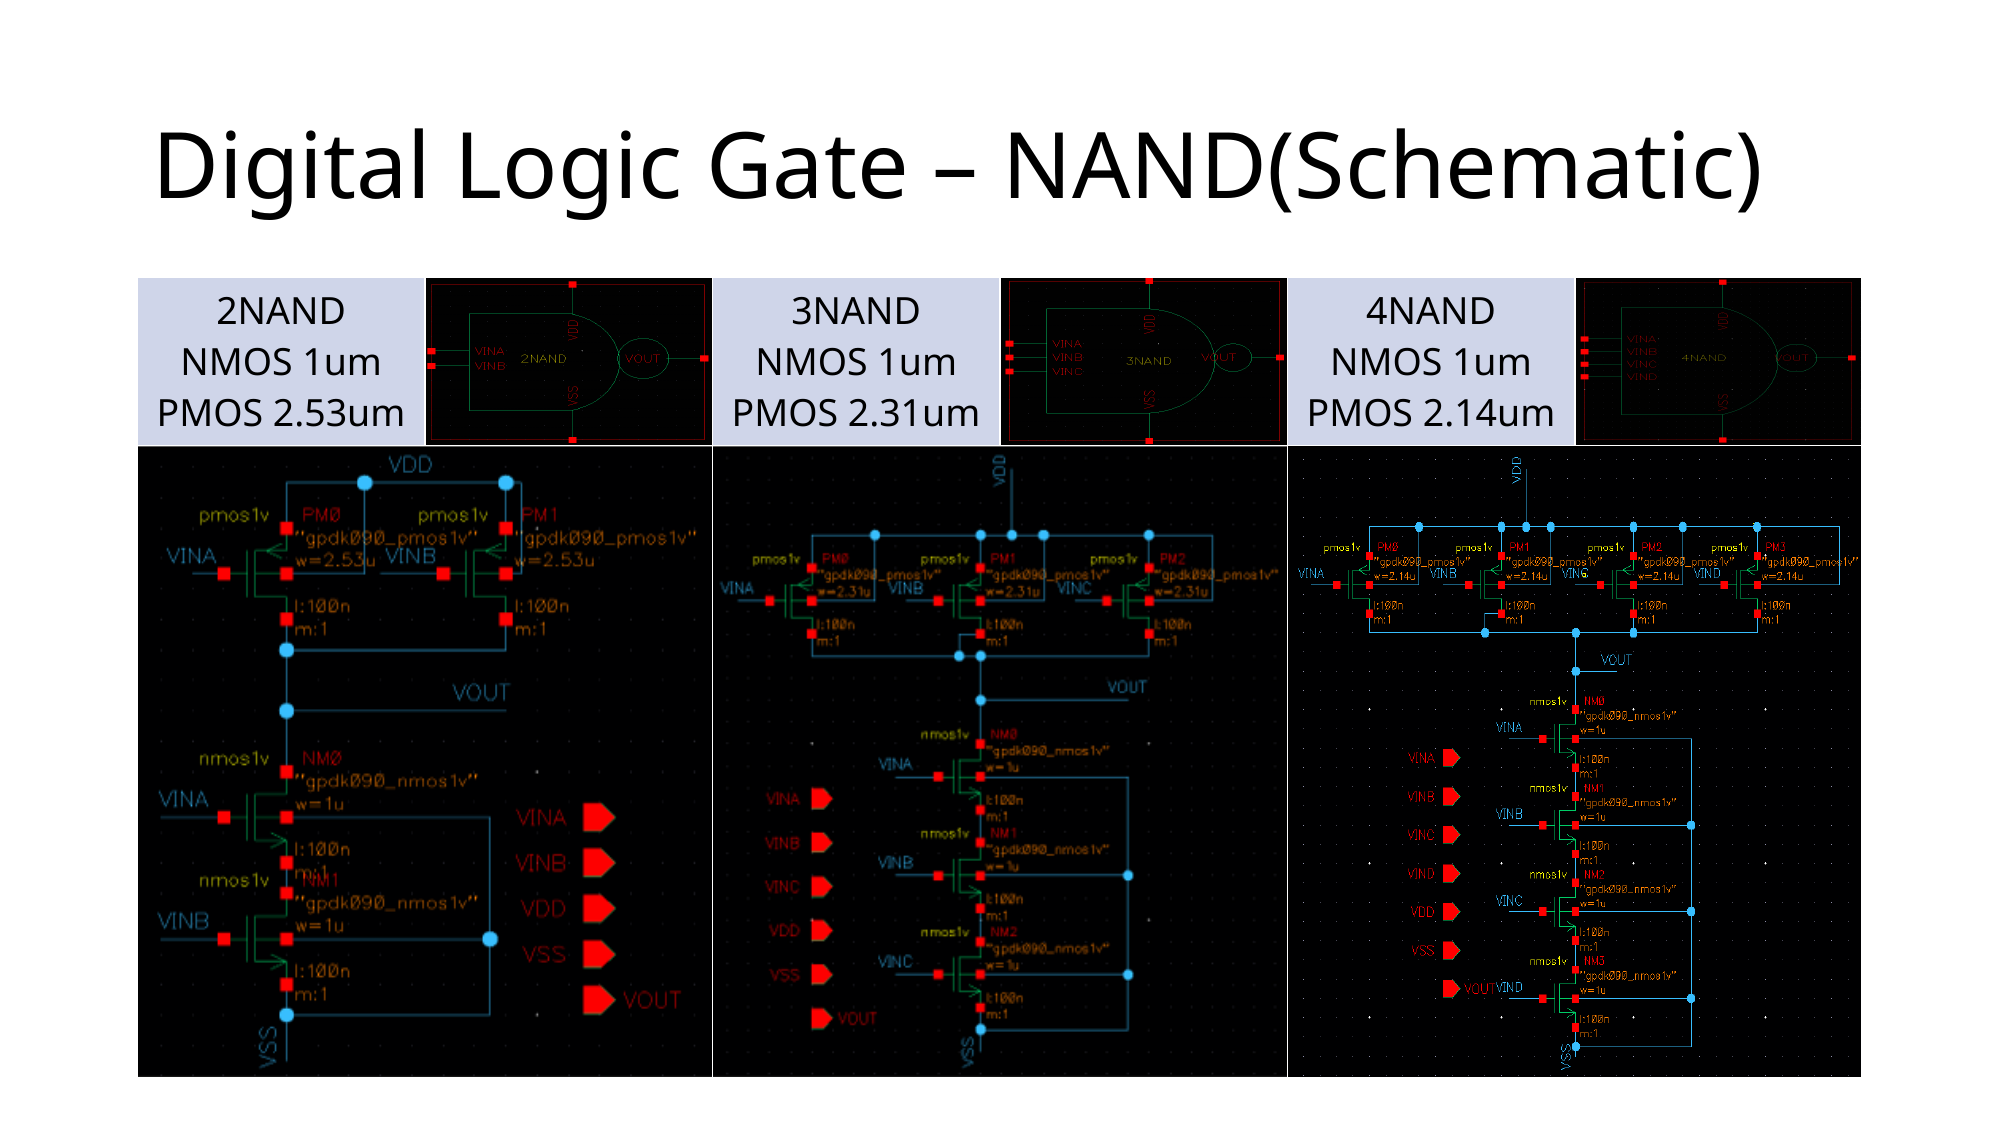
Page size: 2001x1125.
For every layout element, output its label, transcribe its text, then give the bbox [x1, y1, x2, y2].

table_cell [138, 446, 712, 1077]
table_header 4NAND NMOS 1um PMOS 2.14um [1288, 278, 1574, 445]
table_header [426, 278, 712, 445]
table_header [1576, 278, 1861, 445]
title Digital Logic Gate – NAND(Schematic) [137, 59, 1863, 276]
table_header 2NAND NMOS 1um PMOS 2.53um [138, 278, 424, 445]
table_header [1001, 278, 1287, 445]
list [893, 600, 1237, 988]
table_header 3NAND NMOS 1um PMOS 2.31um [713, 278, 999, 445]
table_cell [713, 446, 1287, 1077]
table_cell [1288, 446, 1861, 1077]
